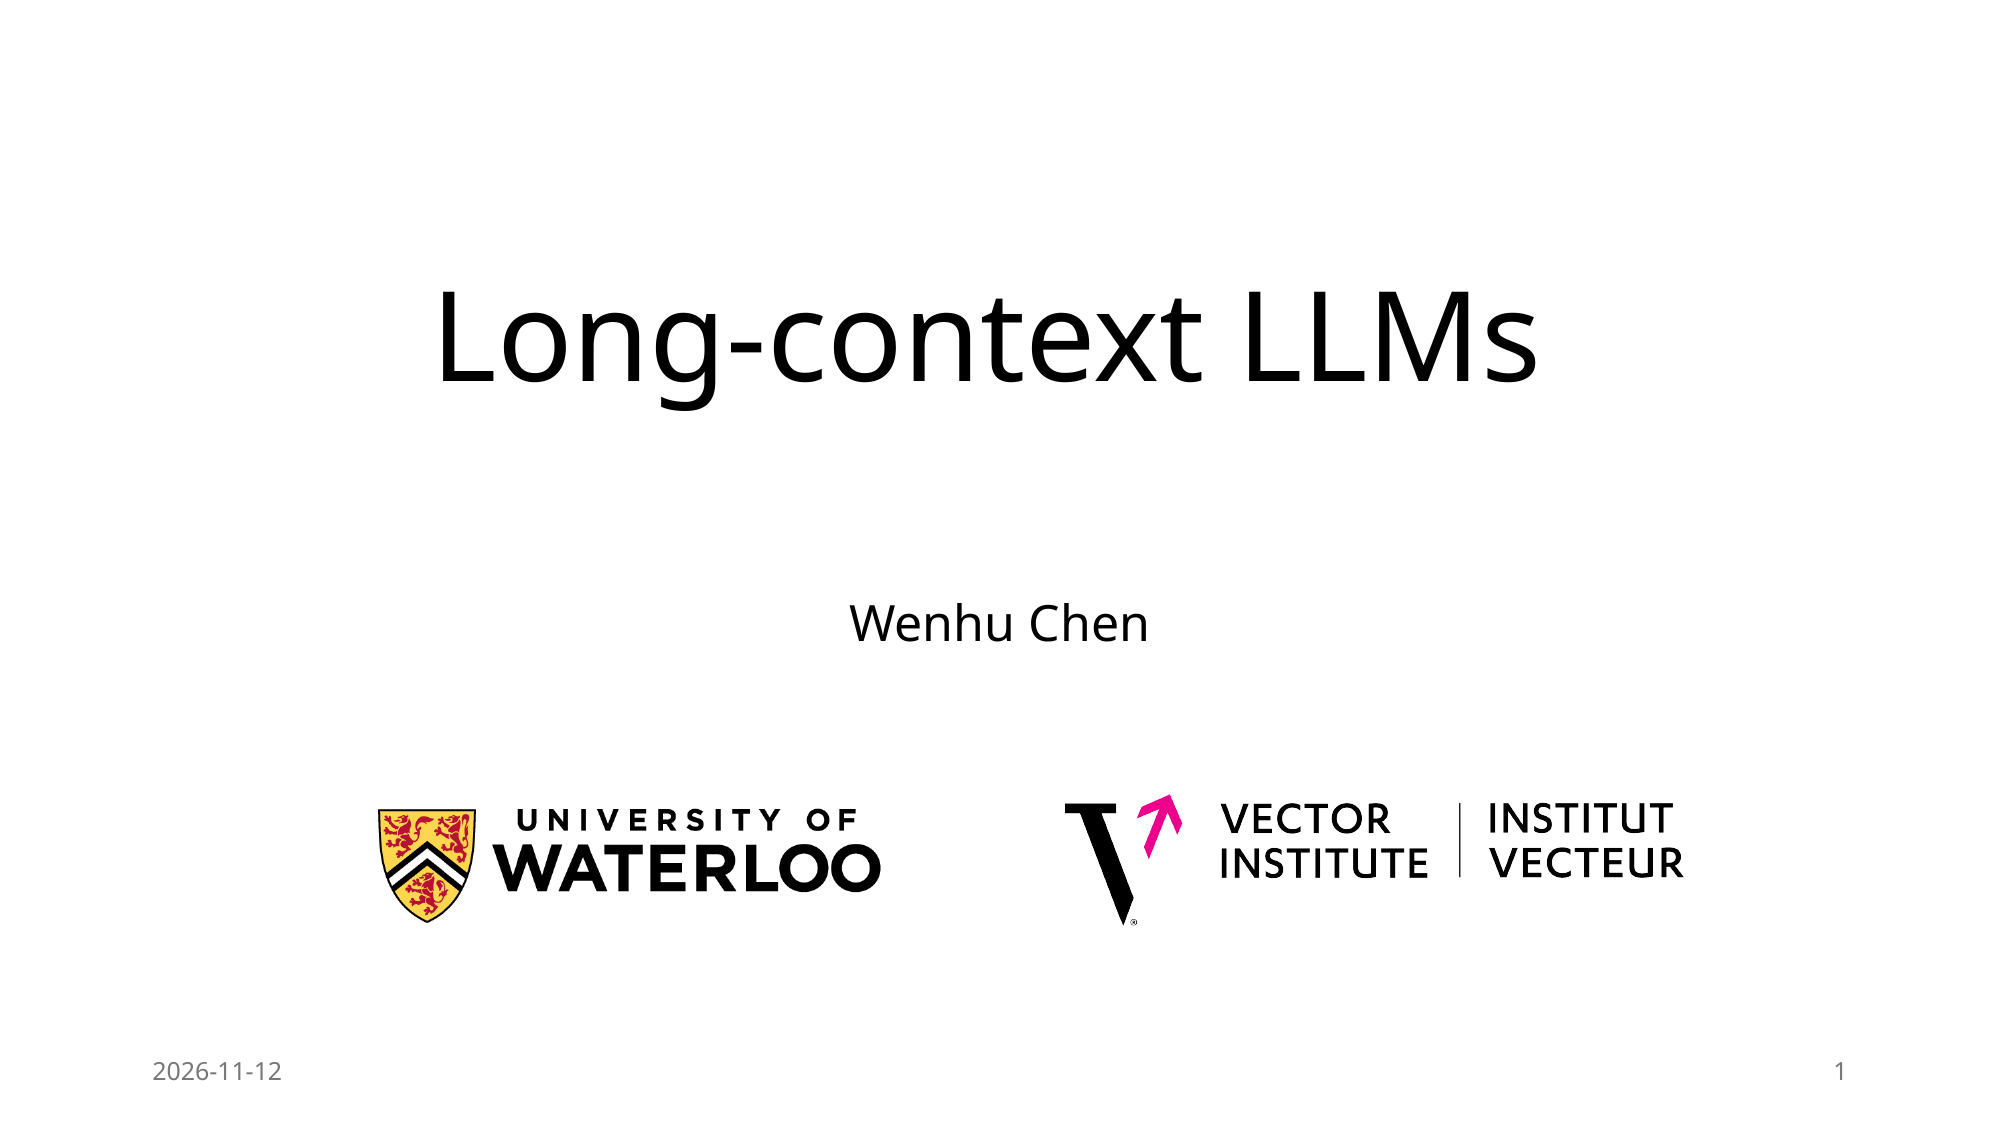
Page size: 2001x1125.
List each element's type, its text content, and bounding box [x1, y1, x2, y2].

subtitle Wenhu Chen [249, 590, 1750, 863]
picture [369, 797, 884, 927]
title Long-context LLMs [203, 24, 1771, 417]
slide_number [137, 1042, 588, 1103]
picture [1065, 794, 1684, 927]
slide_number 1 [1412, 1042, 1863, 1103]
